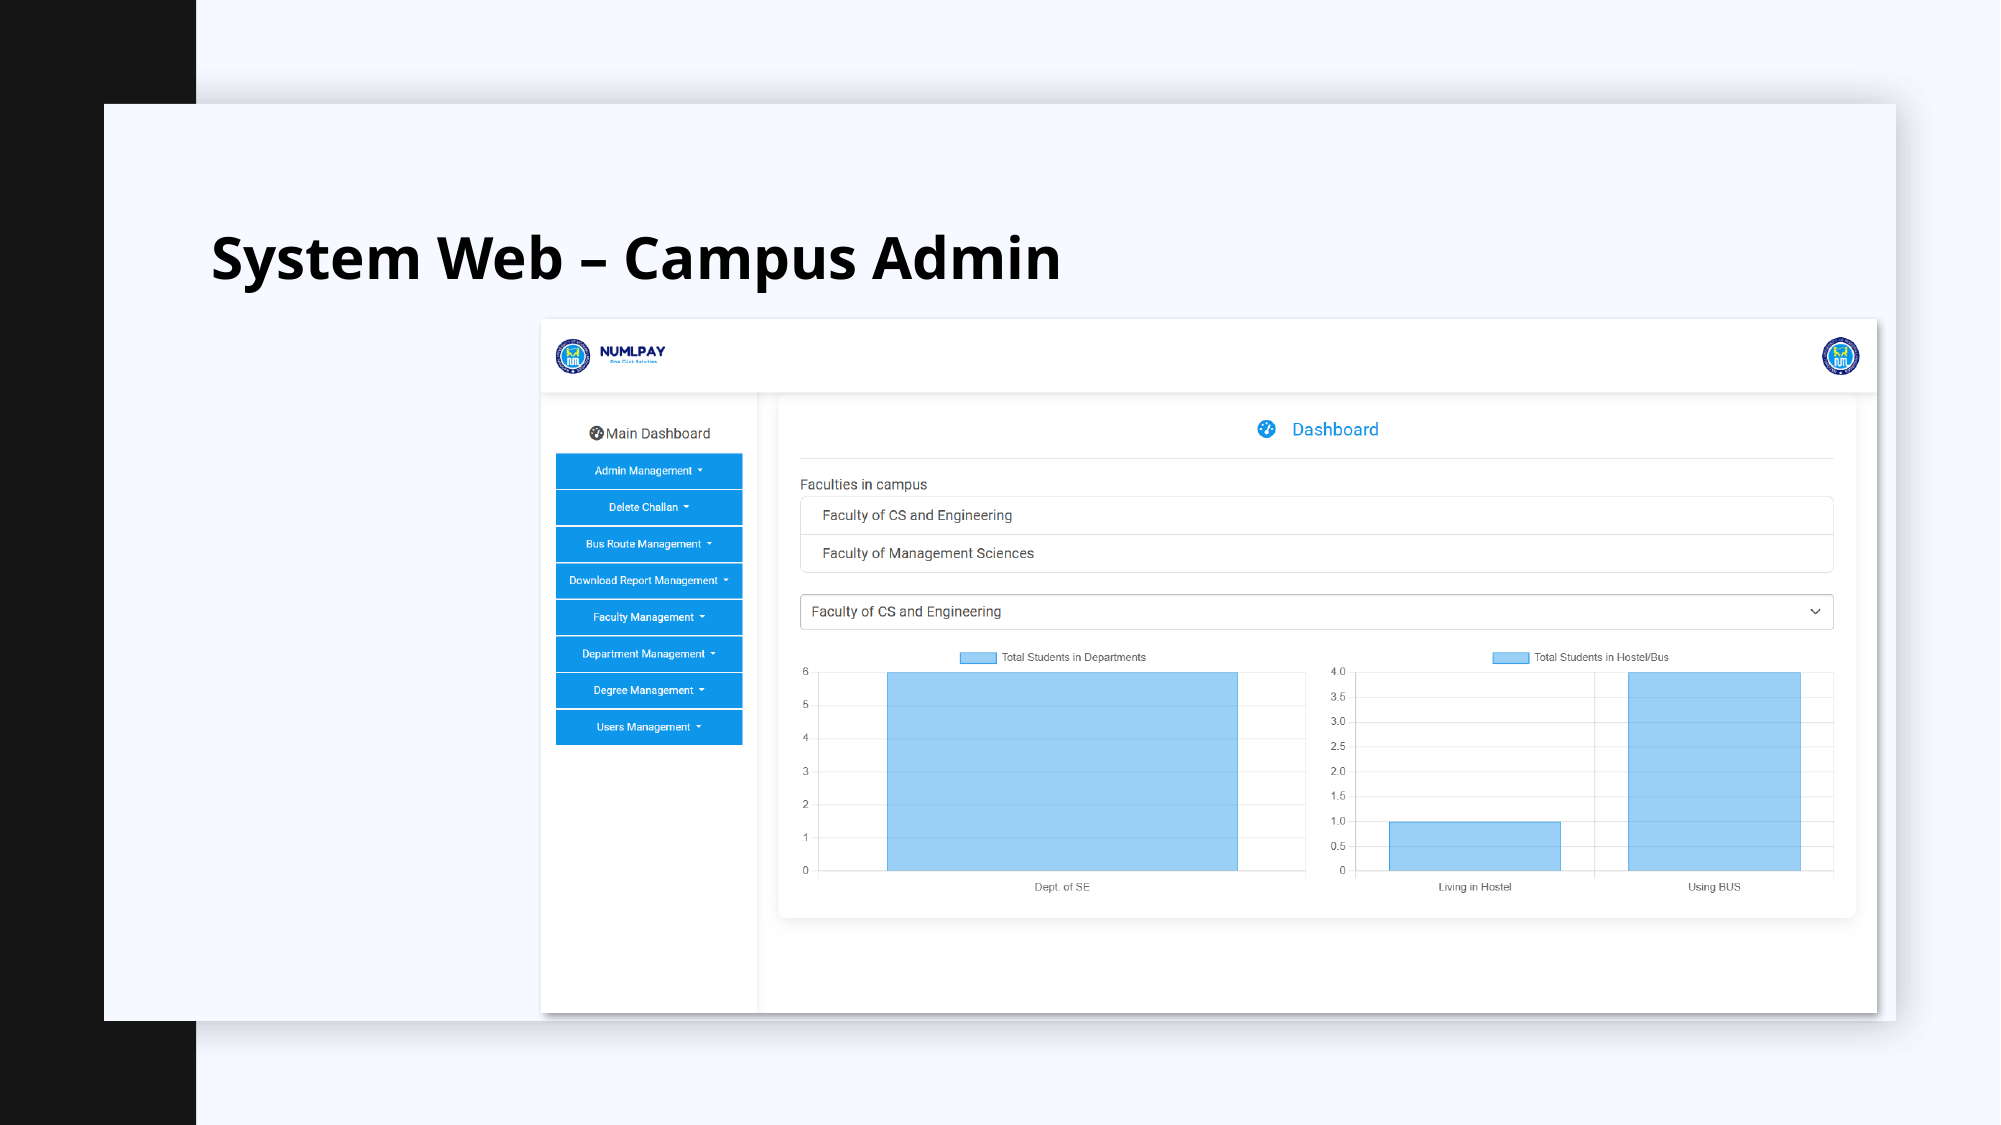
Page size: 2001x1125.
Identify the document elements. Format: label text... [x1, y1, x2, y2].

picture [540, 318, 1877, 1014]
title System Web – Campus Admin [196, 154, 1598, 367]
